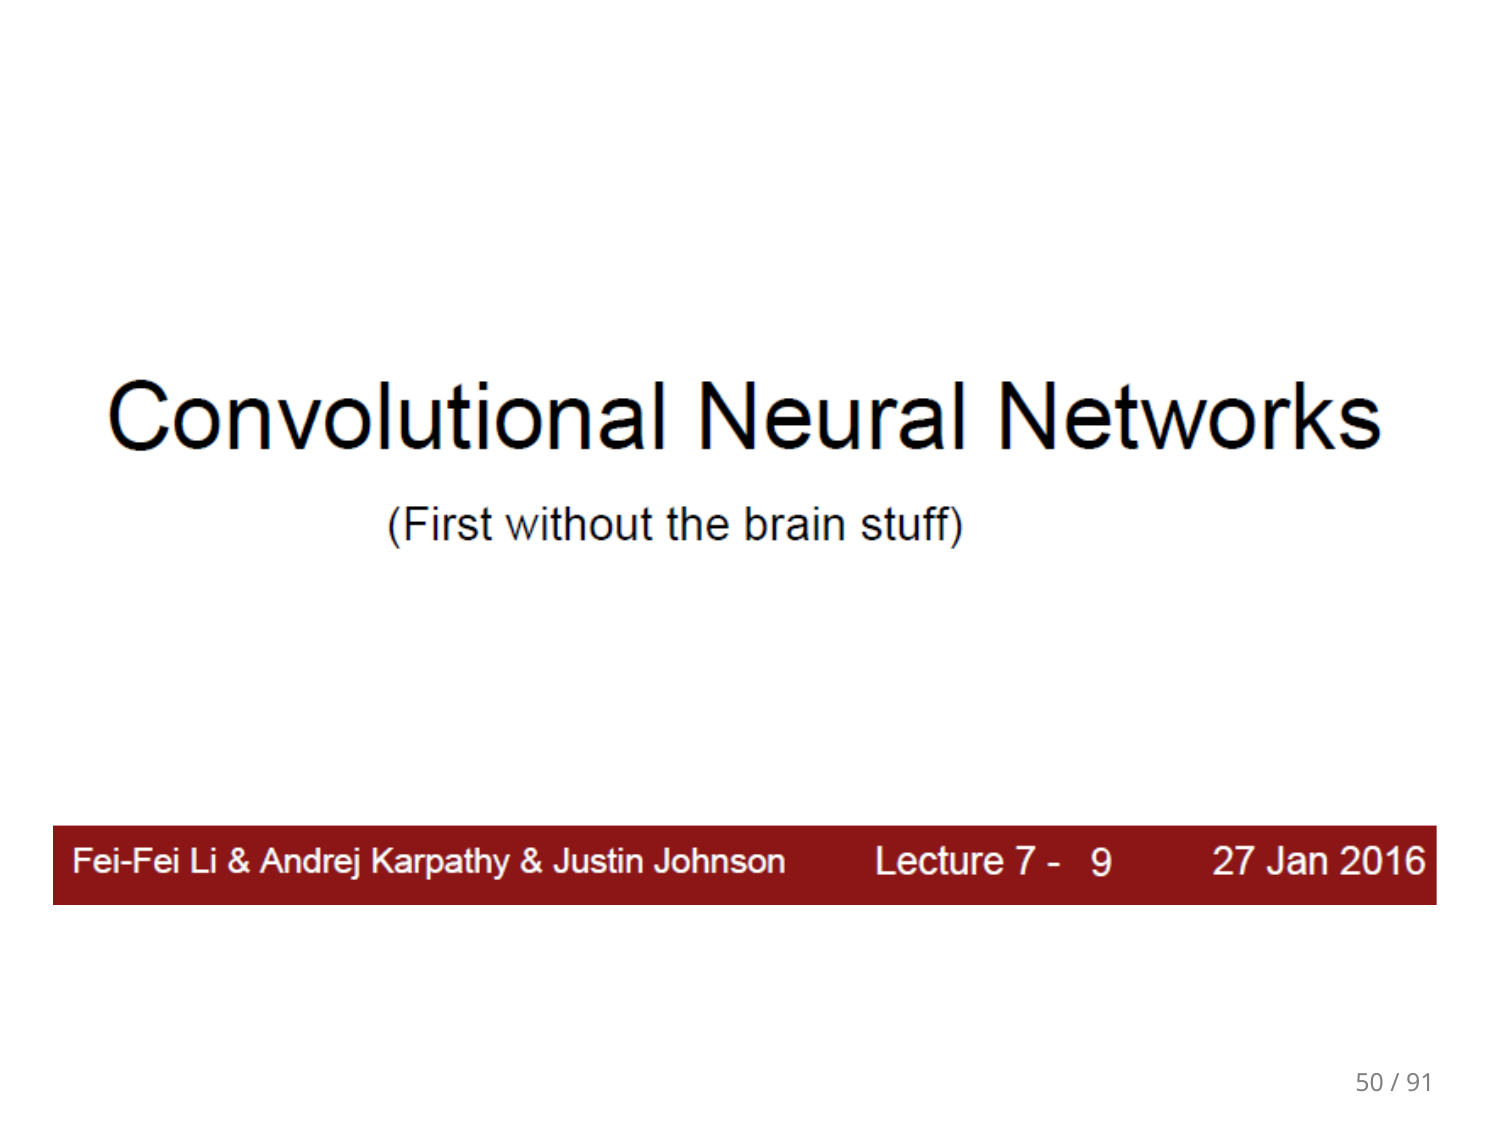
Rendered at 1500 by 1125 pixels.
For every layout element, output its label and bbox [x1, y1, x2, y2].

picture [52, 136, 1437, 906]
